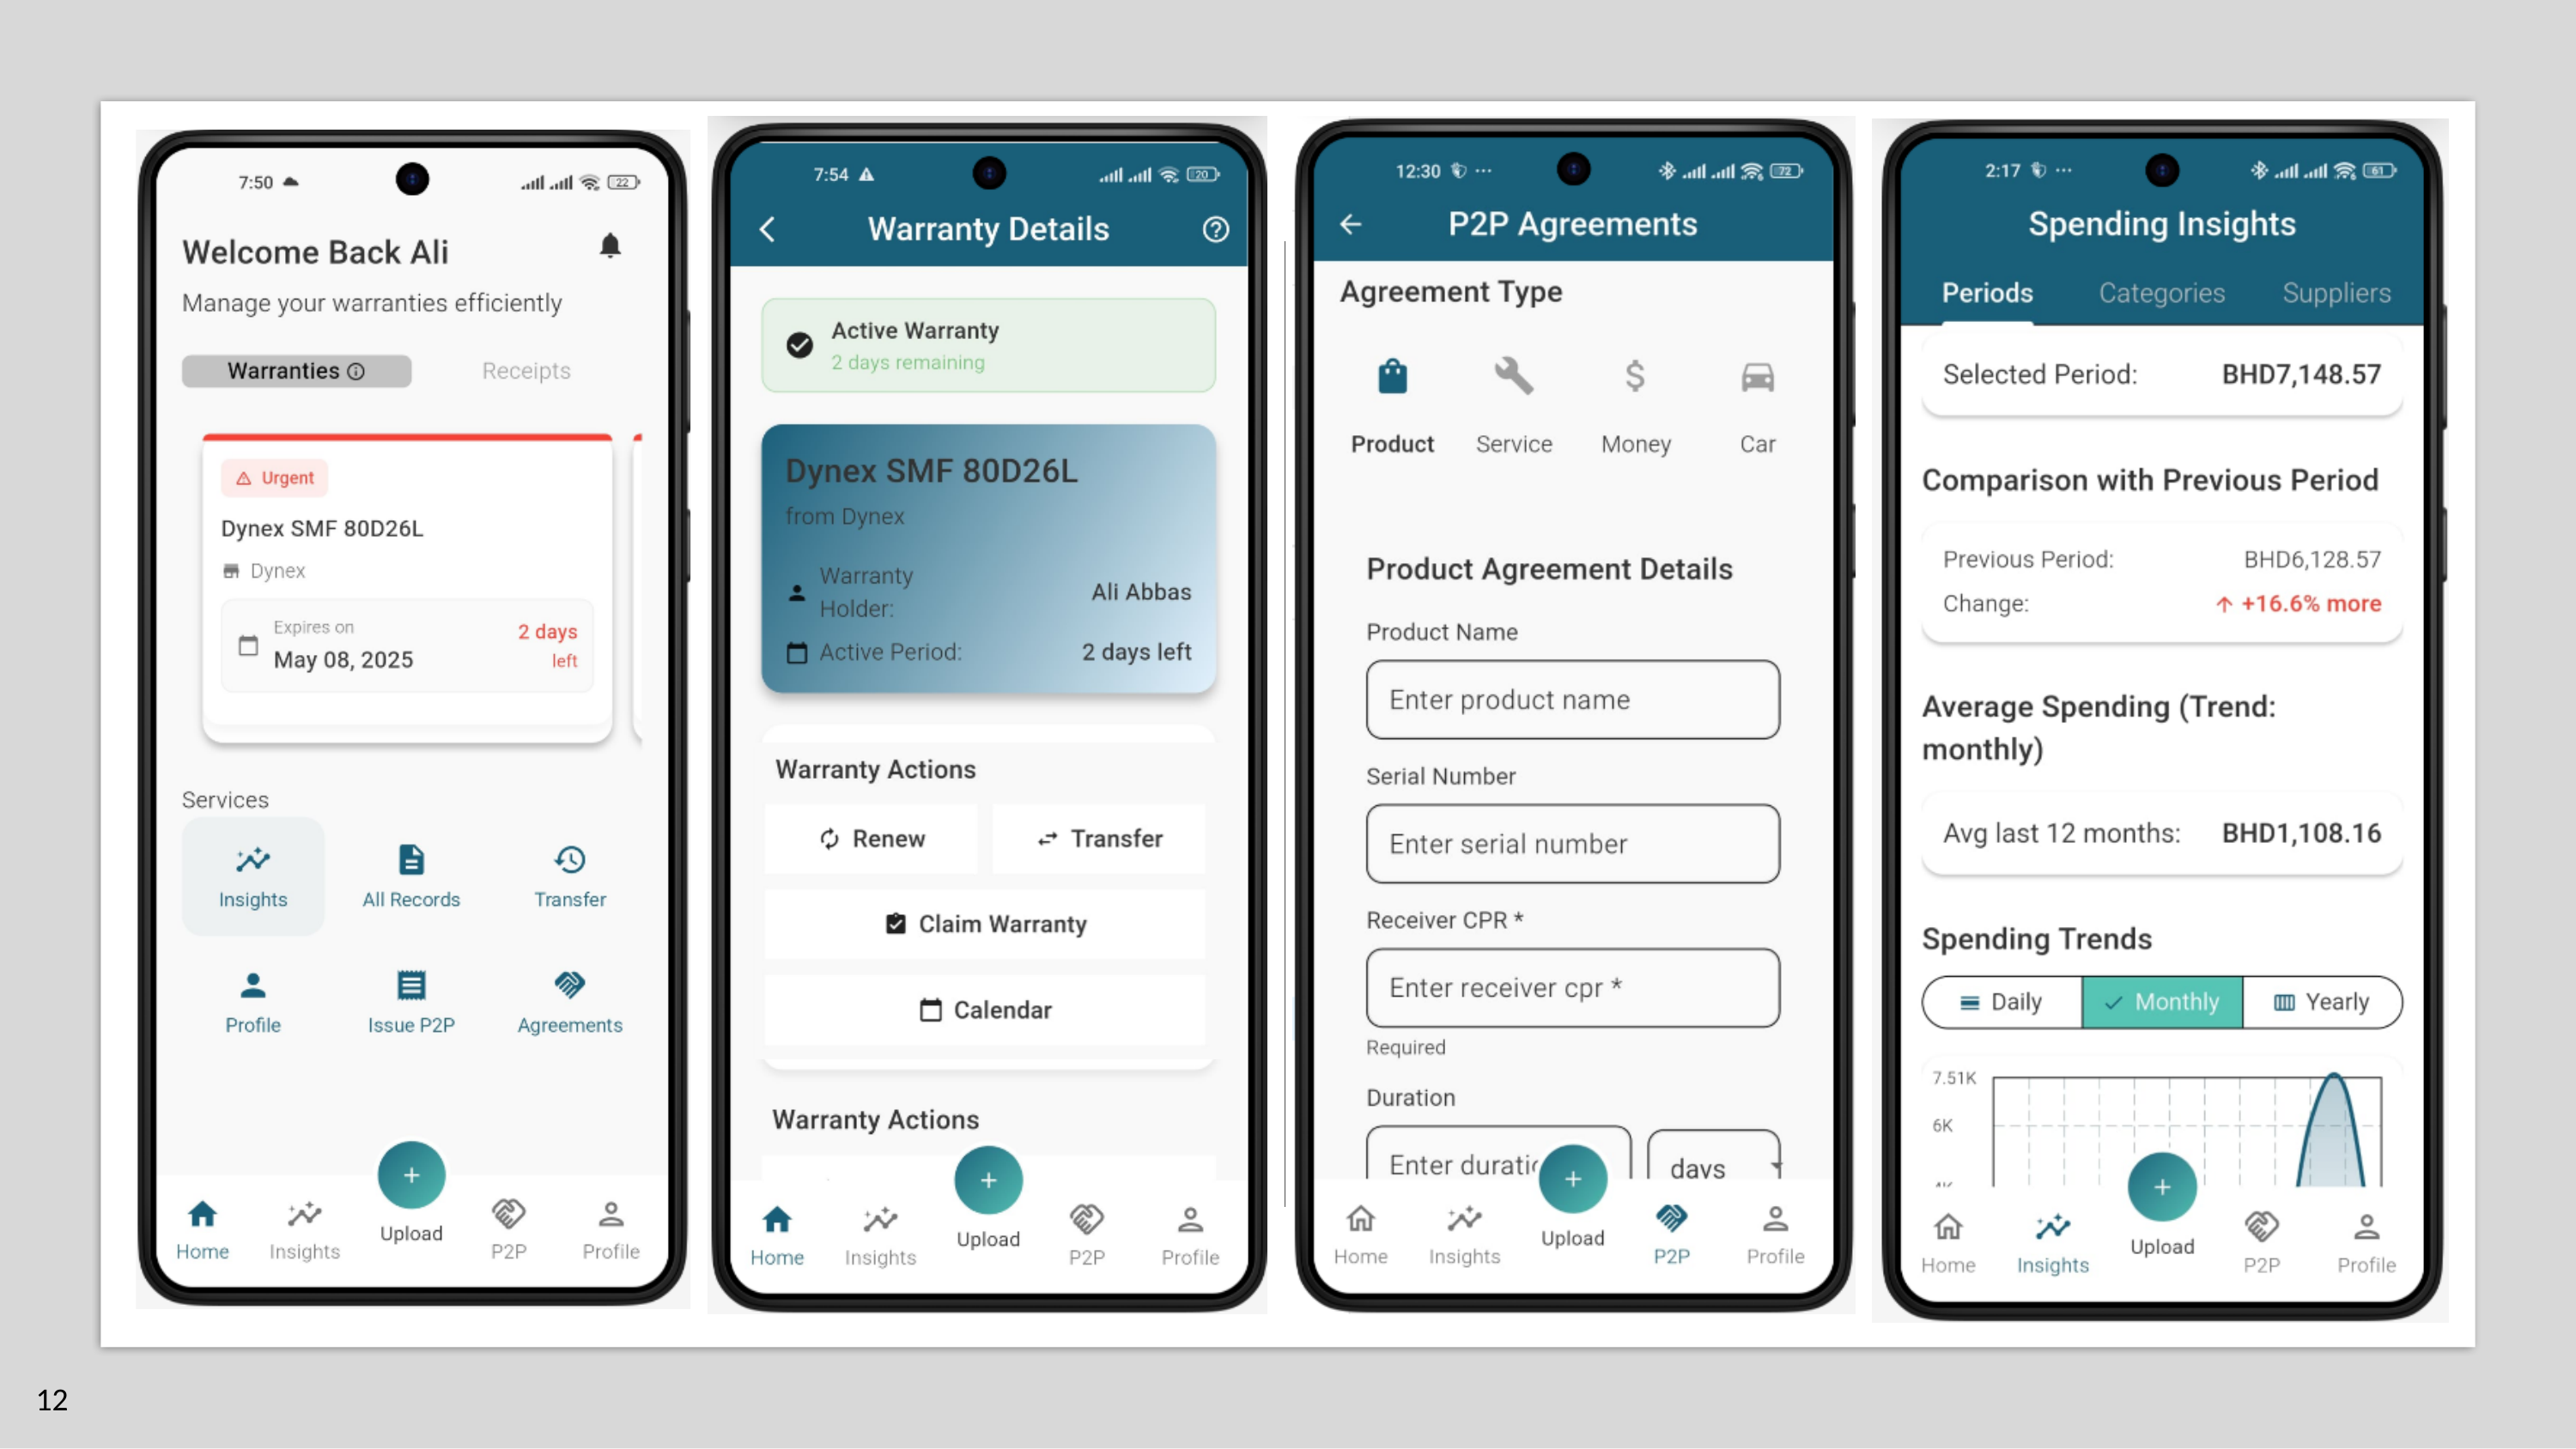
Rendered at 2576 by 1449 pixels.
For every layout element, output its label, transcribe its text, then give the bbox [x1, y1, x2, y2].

text_box [0, 0, 2576, 1449]
picture [1872, 118, 2449, 1323]
text_box 12 [9, 1366, 95, 1429]
picture [136, 130, 691, 1309]
picture [708, 116, 1267, 1314]
text_box [100, 100, 2476, 1348]
picture [1292, 116, 1856, 1314]
